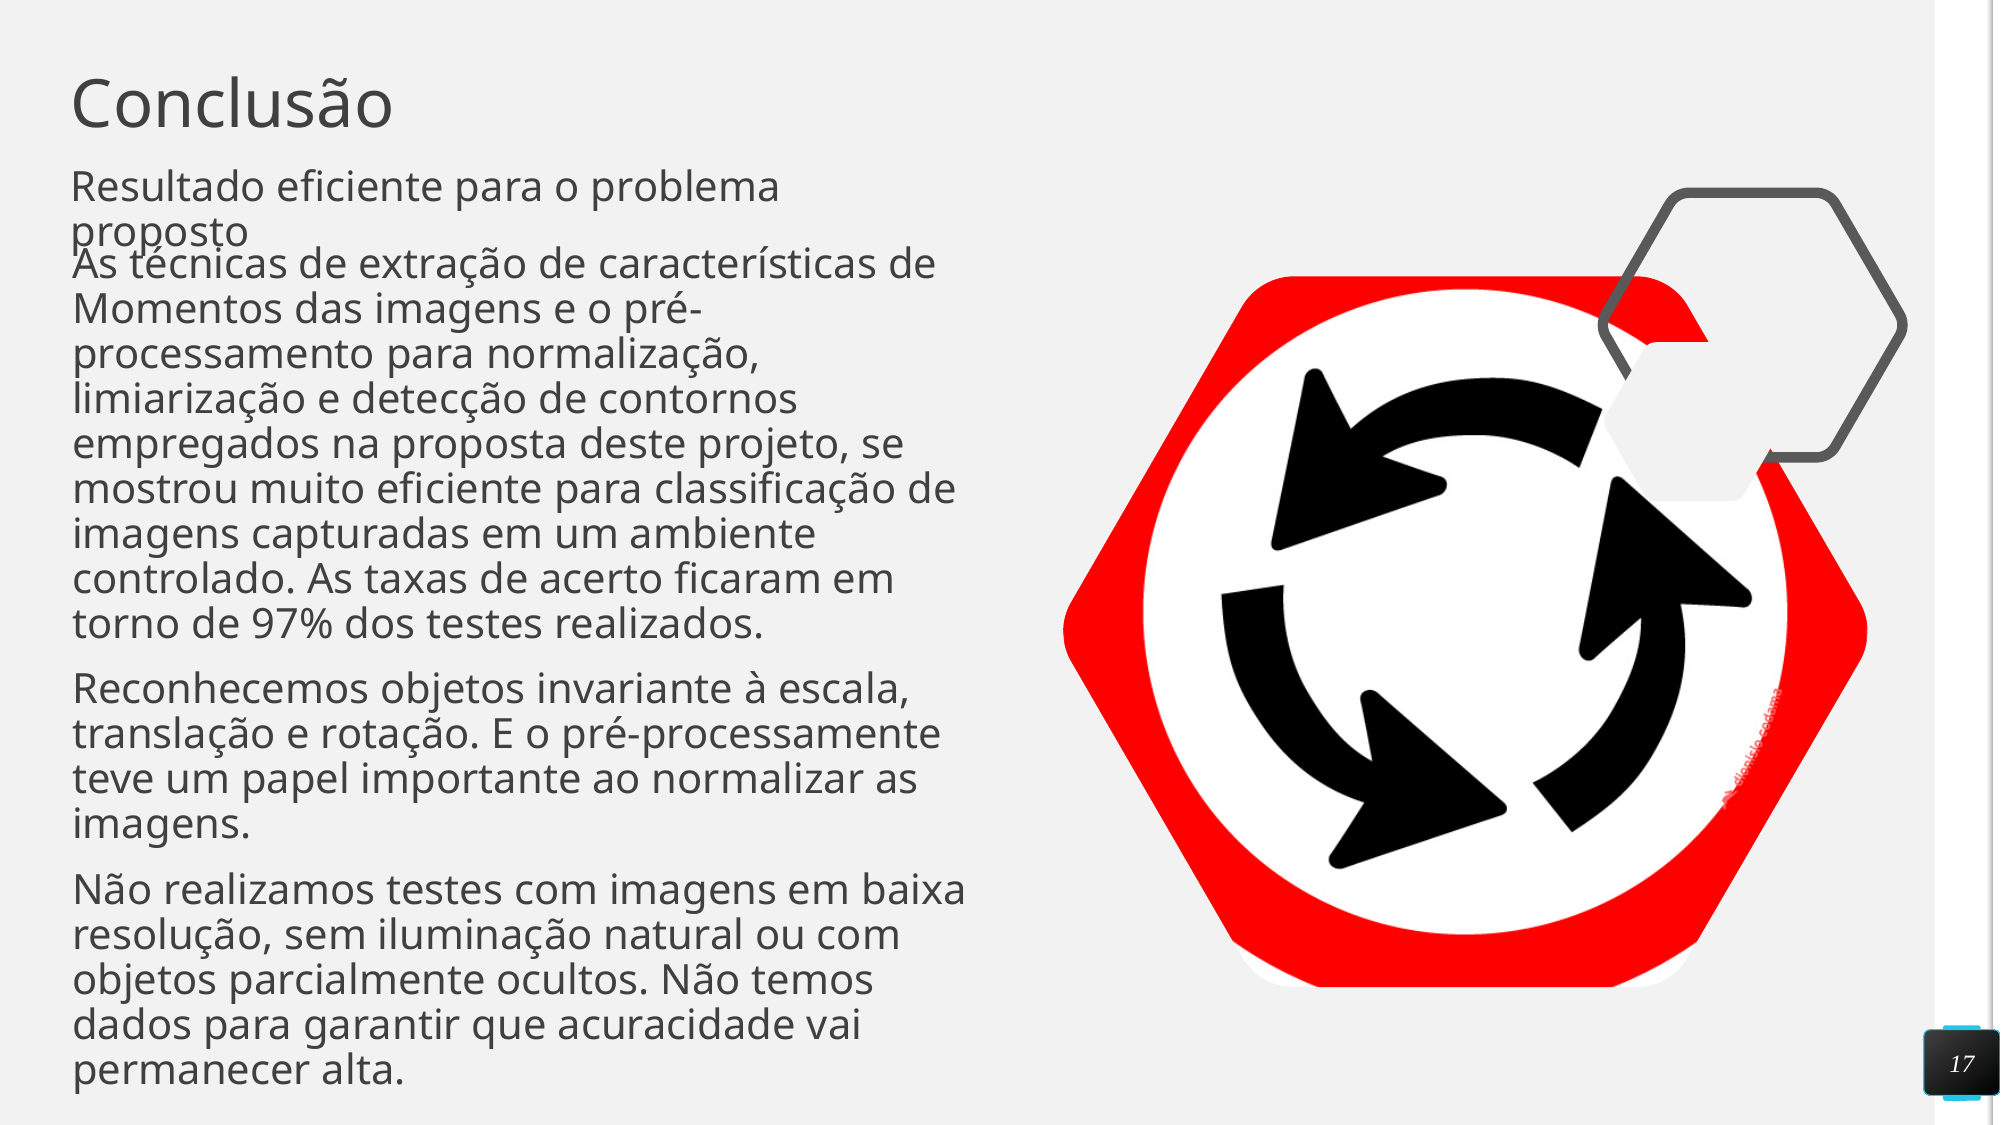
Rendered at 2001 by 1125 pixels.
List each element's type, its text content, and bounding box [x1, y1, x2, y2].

title Conclusão [70, 70, 969, 142]
list Resultado eficiente para o problema proposto [70, 165, 969, 225]
slide_number 17 [1923, 1029, 2000, 1096]
list As técnicas de extração de características de Momentos das imagens e o pré-processamento para normalização, limiarização e detecção de contornos empregados na proposta deste projeto, se mostrou muito eficiente para classificação de imagens capturadas em um ambiente controlado. As taxas de acerto ficaram em torno de 97% dos testes realizados. Reconhecemos objetos invariante à escala, translação e rotação. E o pré-processamente teve um papel importante ao normalizar as imagens. Não realizamos testes com imagens em baixa resolução, sem iluminação natural ou com objetos parcialmente ocultos. Não temos dados para garantir que acuracidade vai permanecer alta. [72, 242, 970, 1055]
picture [1063, 276, 1868, 988]
text_box [1627, 192, 1903, 391]
